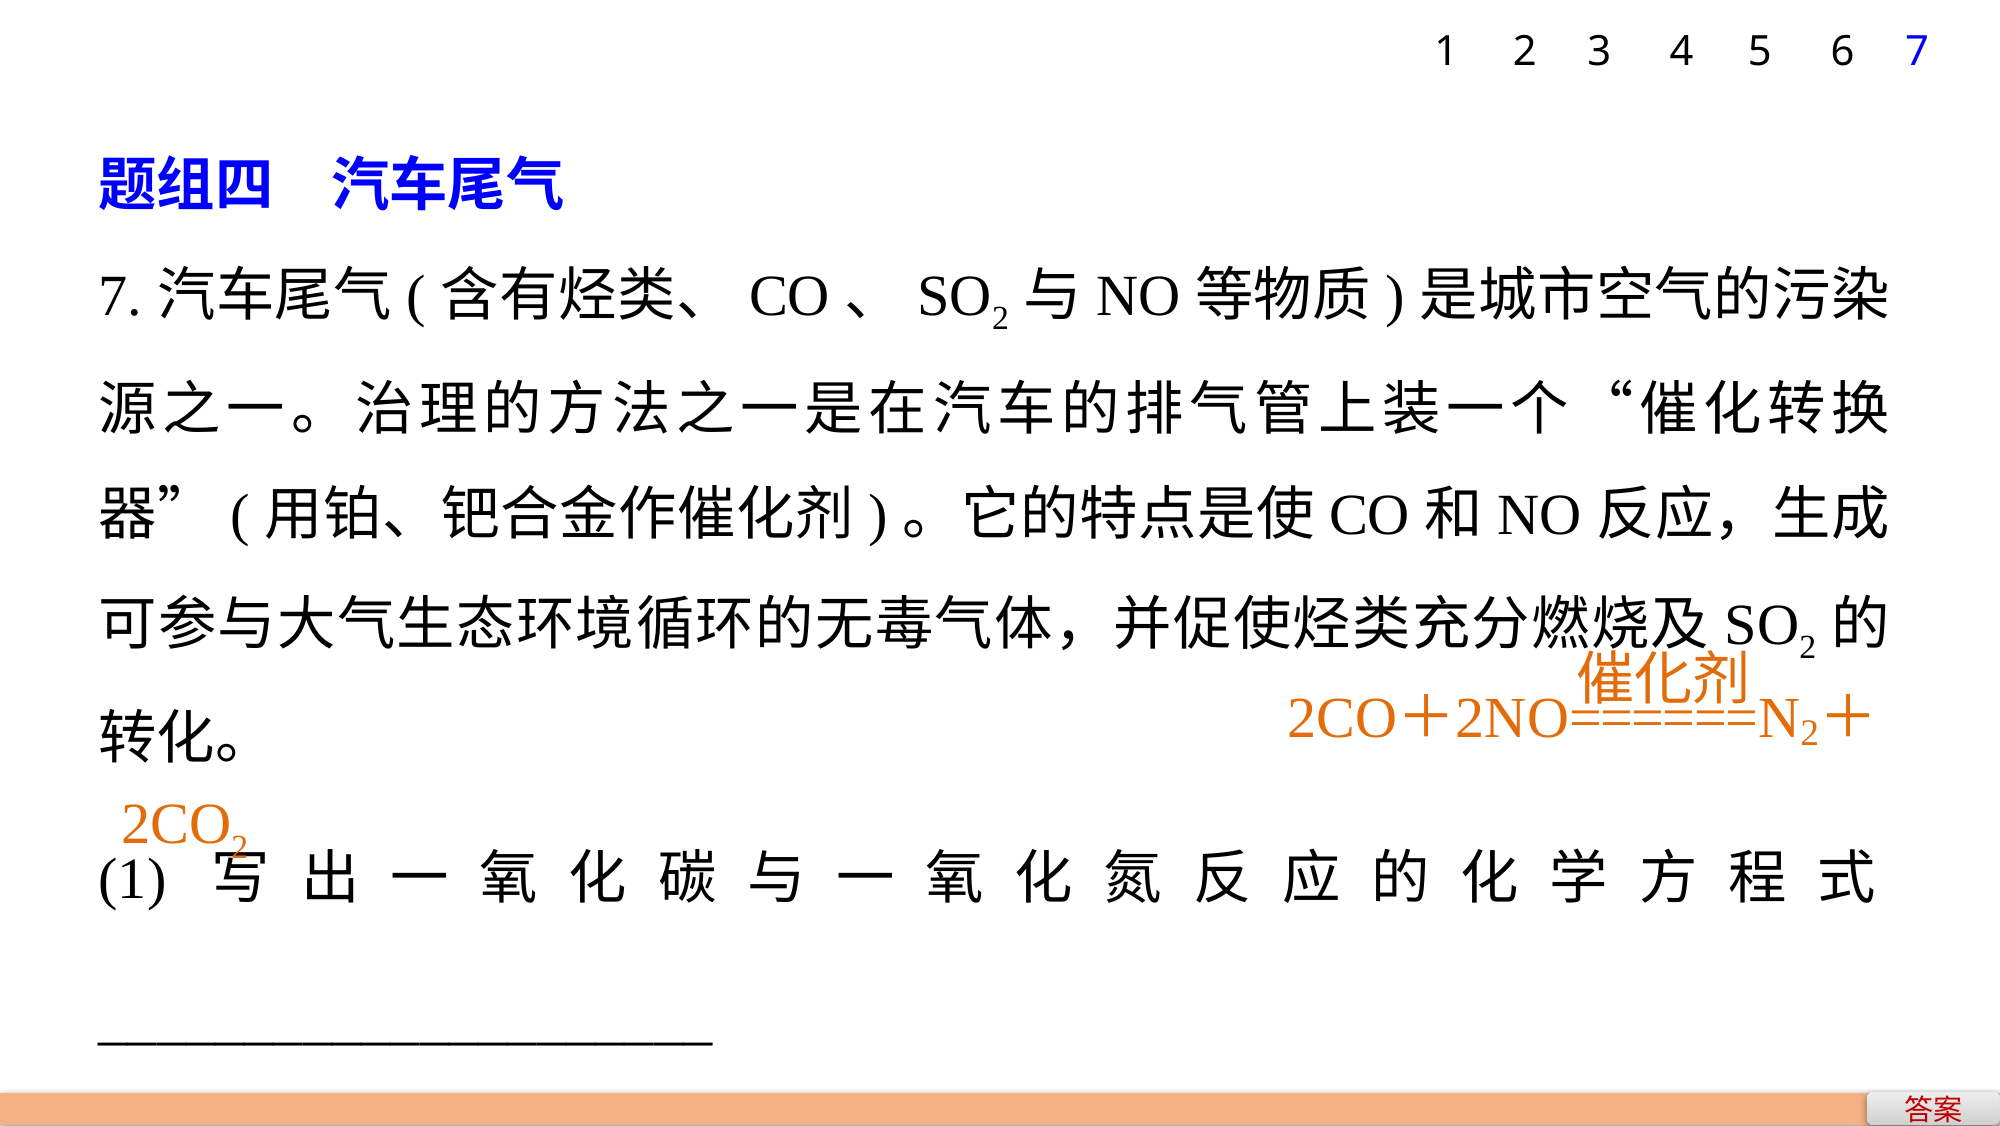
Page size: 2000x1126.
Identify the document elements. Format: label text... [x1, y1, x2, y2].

text_box 4 [1648, 1, 1714, 97]
text_box 2CO2 [106, 778, 264, 873]
text_box 2 [1495, 1, 1557, 97]
text_box 7 [1883, 1, 1949, 97]
text_box 题组四 汽车尾气 7.汽车尾气(含有烃类、CO、SO2与NO等物质)是城市空气的污染源之一。治理的方法之一是在汽车的排气管上装一个“催化转换器”(用铂、钯合金作催化剂)。它的特点是使CO和NO反应，生成可参与大气生态环境循环的无毒气体，并促使烃类充分燃烧及SO2的转化。 (1)写出一氧化碳与一氧化氮反应的化学方程式_____________________ ______。 [78, 101, 1910, 1091]
text_box 6 [1809, 1, 1875, 97]
text_box 3 [1574, 1, 1632, 97]
text_box 答案 [1866, 1091, 2000, 1126]
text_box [1287, 633, 1942, 777]
text_box [0, 1092, 1866, 1126]
text_box 1 [1413, 1, 1479, 97]
text_box 5 [1726, 1, 1792, 97]
